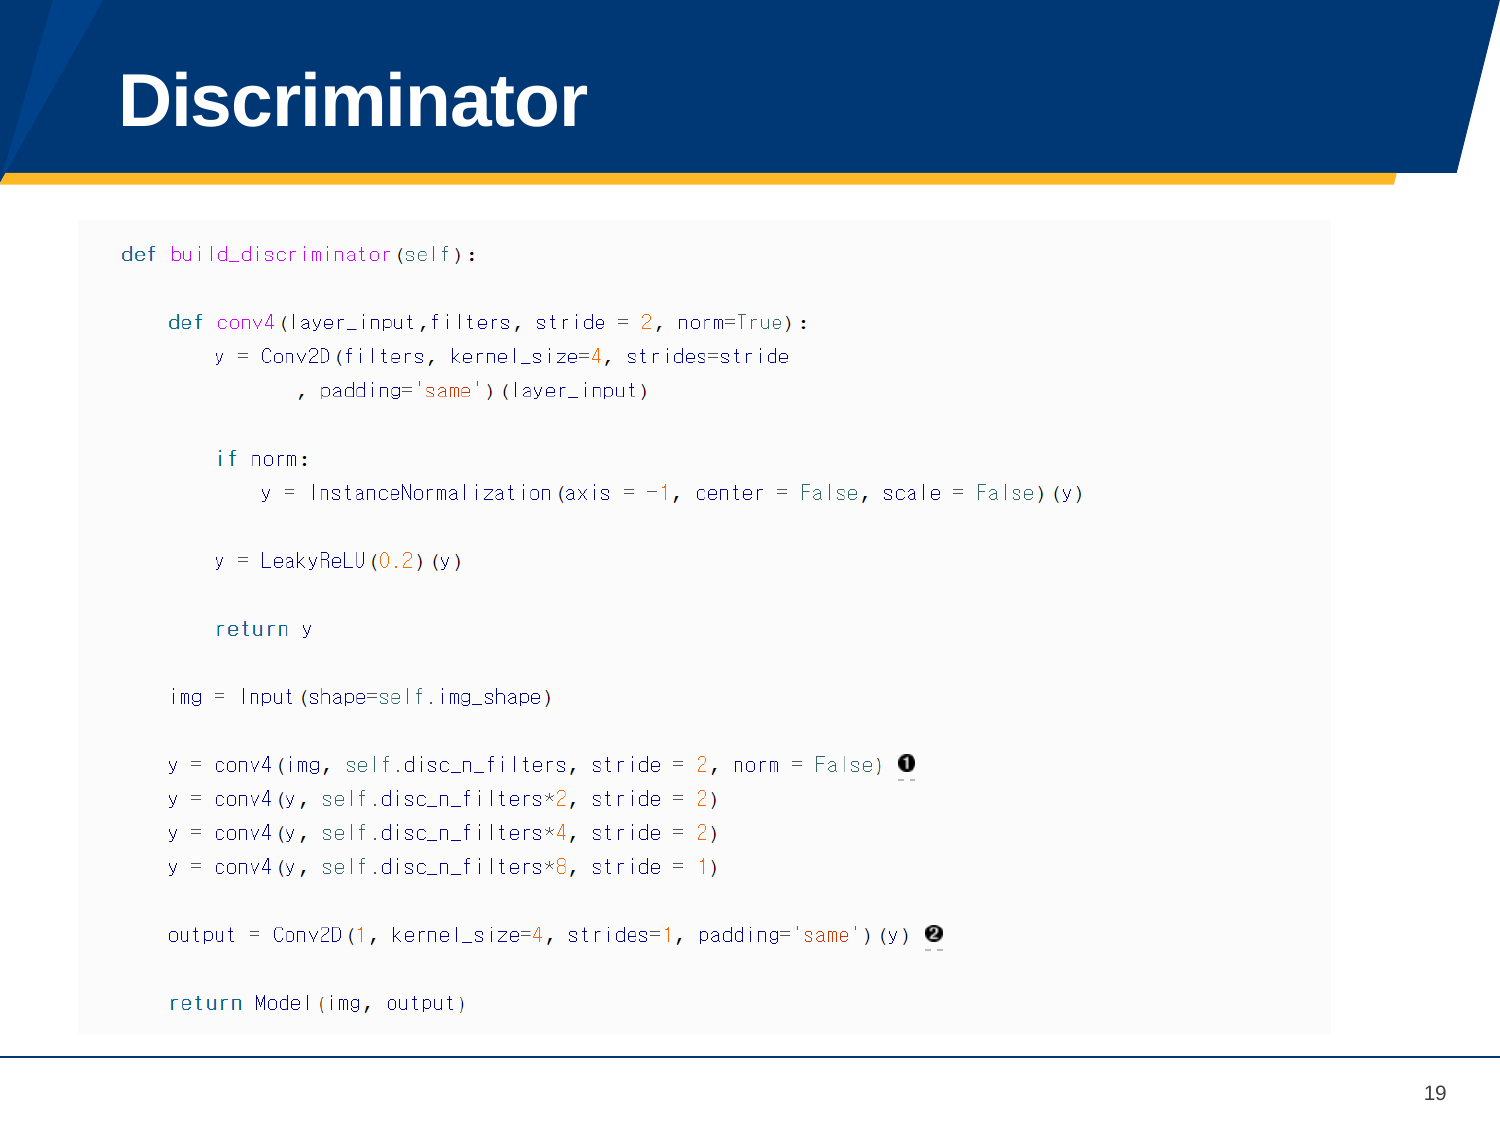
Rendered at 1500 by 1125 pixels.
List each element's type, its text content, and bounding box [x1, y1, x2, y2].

title Discriminator [103, 22, 1397, 171]
slide_number 19 [1366, 1061, 1462, 1122]
picture [78, 220, 1333, 1034]
